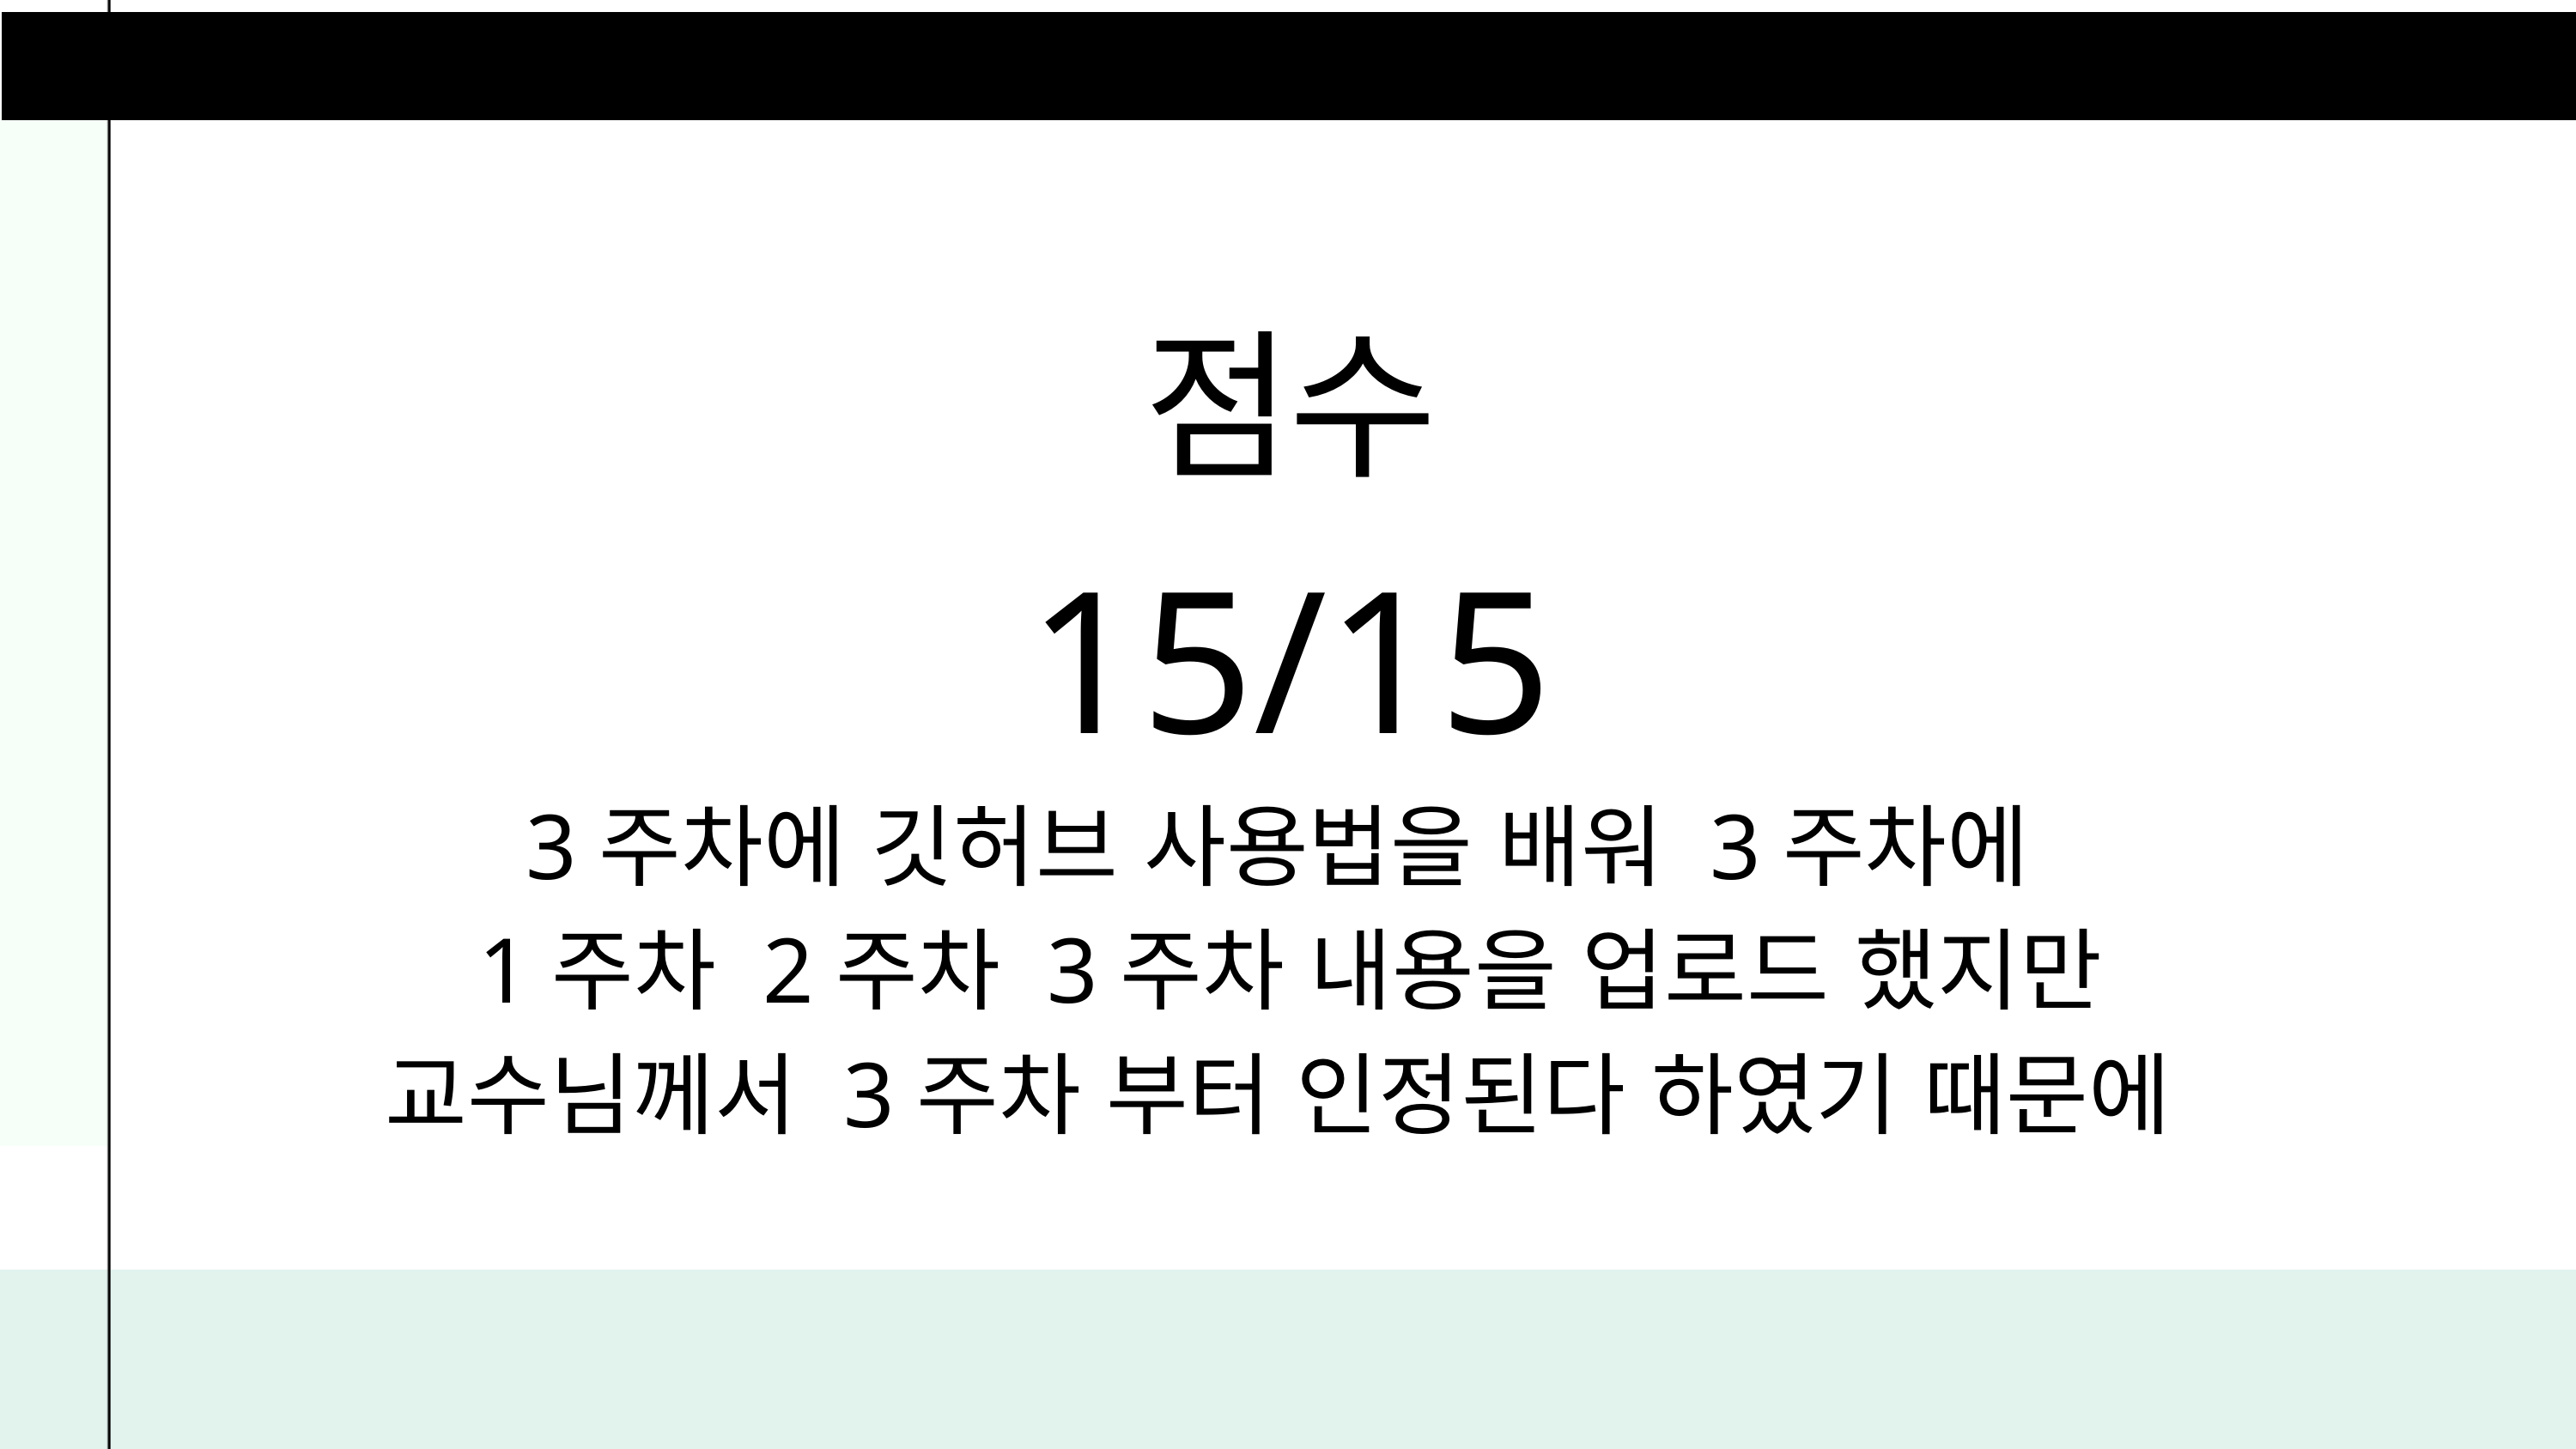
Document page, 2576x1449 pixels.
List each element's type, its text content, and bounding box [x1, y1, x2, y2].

text_box 3주차에 깃허브 사용법을 배워 3주차에 1주차 2주차 3주차 내용을 업로드 했지만 교수님께서 3주차 부터 인정된다 하였기 때문에 [111, 773, 2576, 1147]
picture [0, 0, 2576, 1449]
text_box 점수 [111, 261, 2576, 487]
text_box 15/15 [111, 499, 2576, 773]
